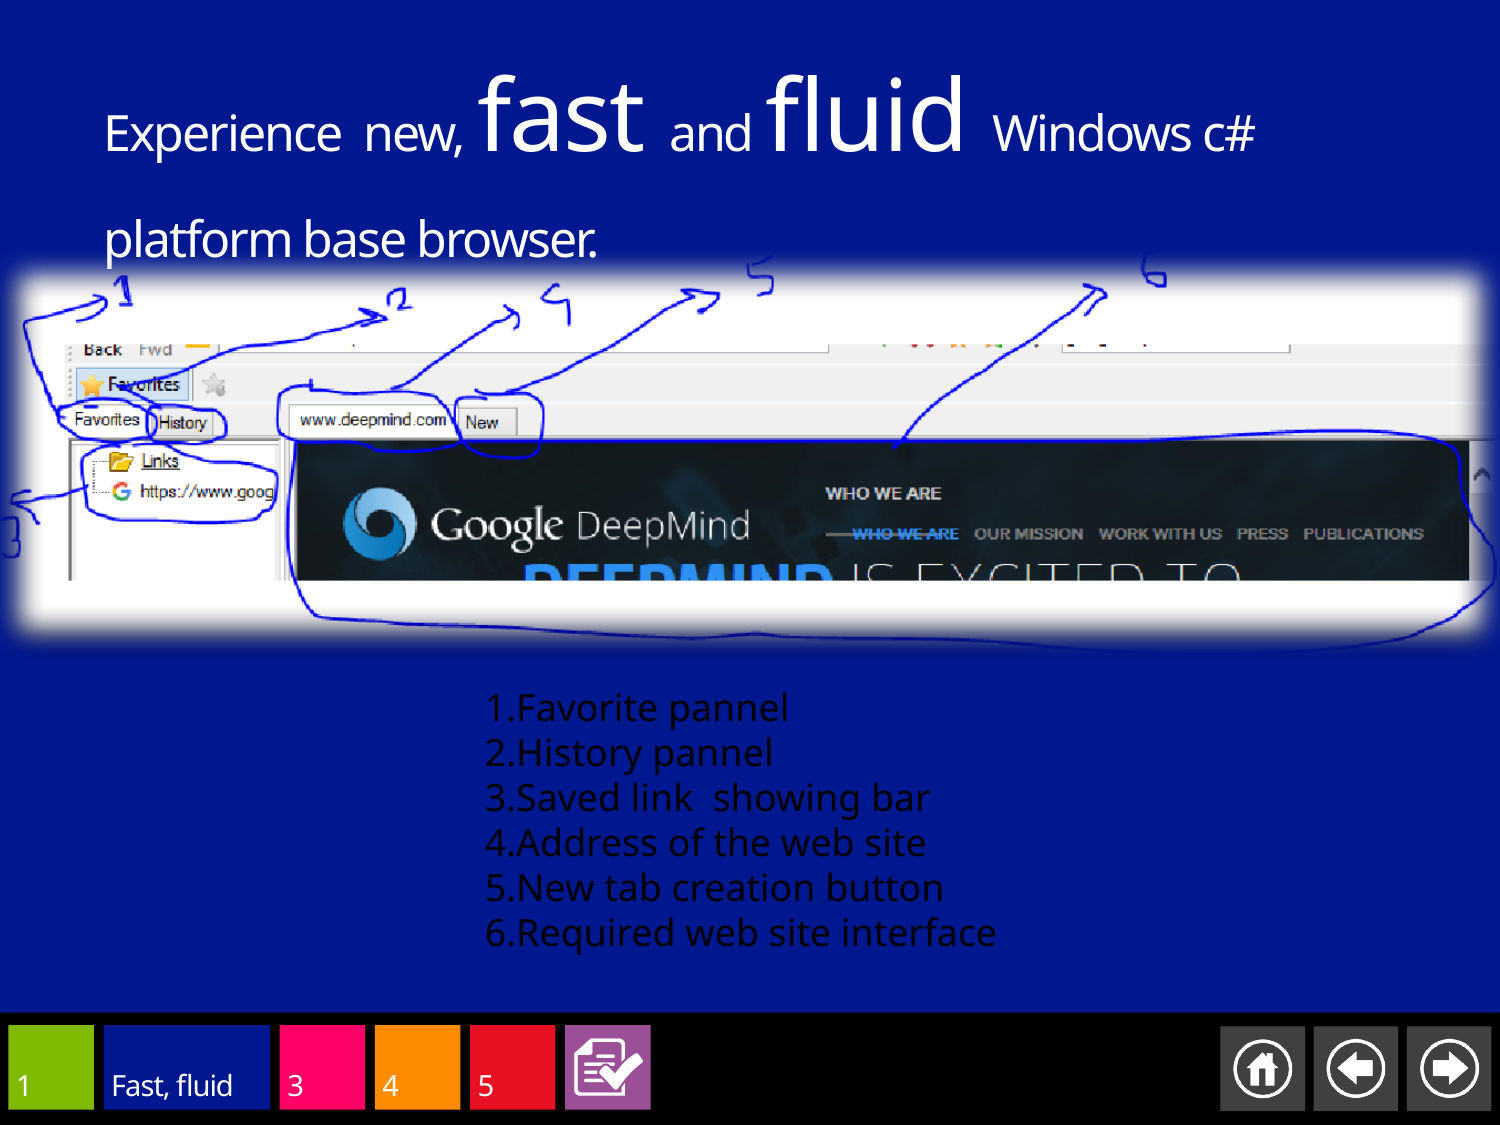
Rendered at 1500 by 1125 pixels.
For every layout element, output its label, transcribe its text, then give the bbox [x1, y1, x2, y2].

text_box Fast, fluid [103, 1024, 271, 1110]
text_box 3 [279, 1024, 366, 1110]
text_box 5 [469, 1024, 556, 1110]
text_box 1.Favorite pannel 2.History pannel 3.Saved link showing bar 4.Address of the web site 5.New tab creation button 6.Required web site interface [470, 676, 1160, 962]
picture [1419, 1038, 1480, 1099]
picture [1325, 1038, 1386, 1099]
text_box 1 [8, 1024, 95, 1110]
picture [0, 249, 1500, 655]
text_box 4 [374, 1024, 461, 1110]
text_box Experience new, fast and fluid Windows c# platform base browser. [103, 75, 1397, 248]
picture [1232, 1038, 1293, 1099]
